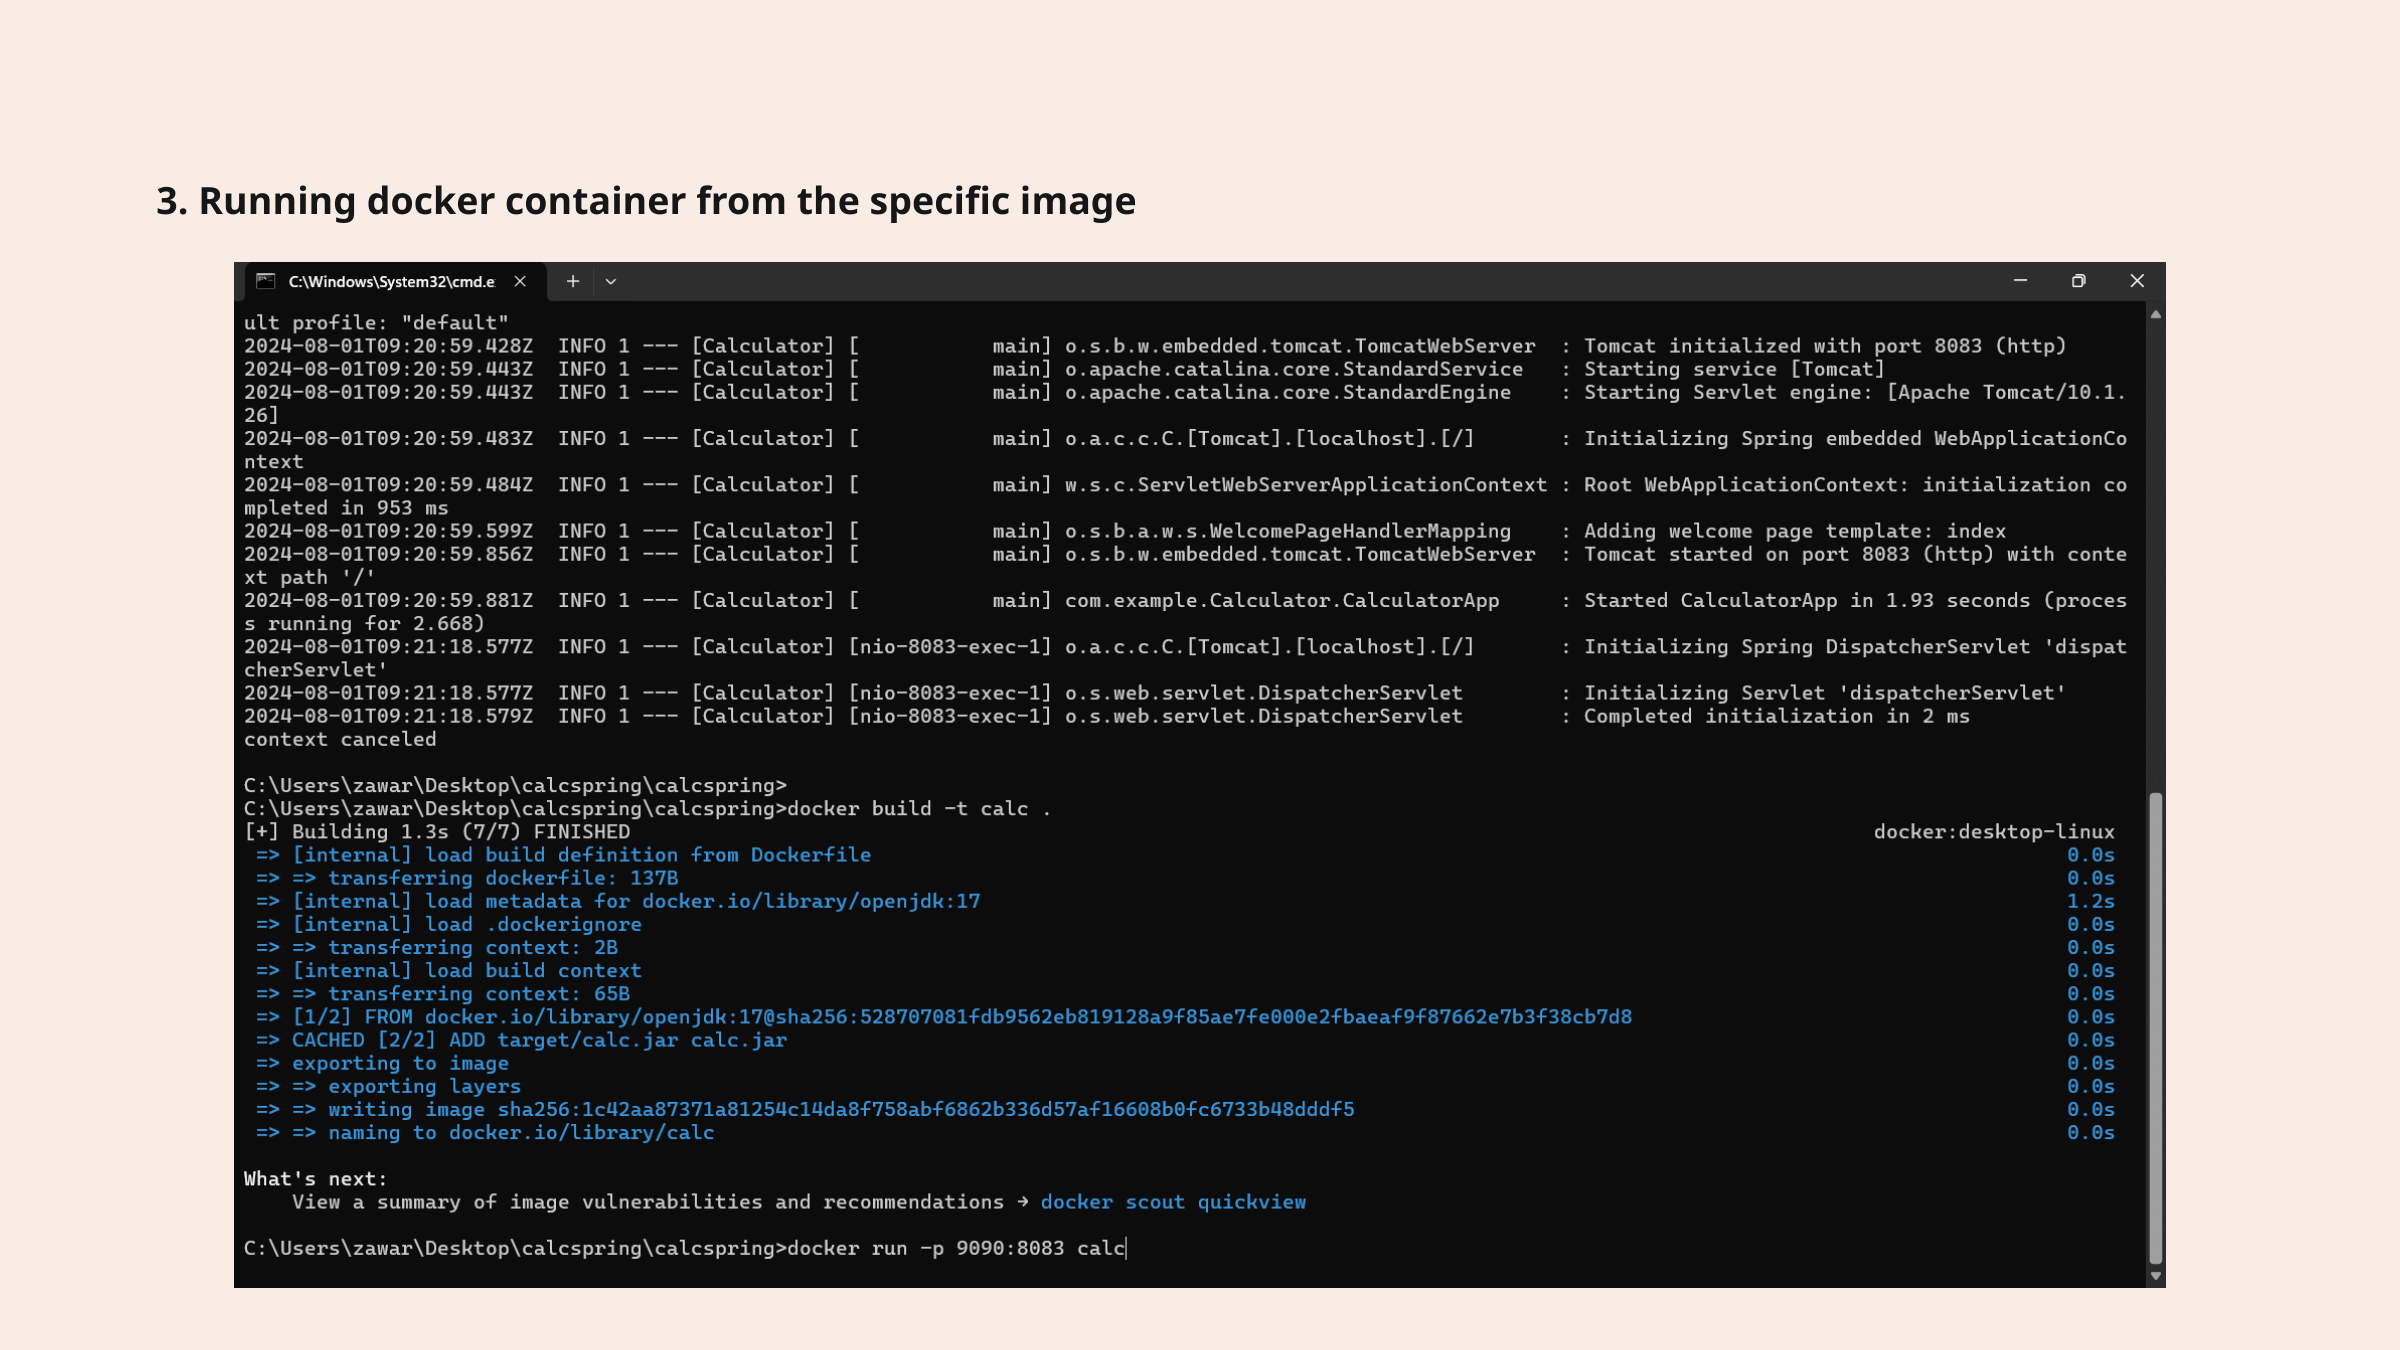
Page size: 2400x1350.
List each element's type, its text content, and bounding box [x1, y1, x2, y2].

text_box [0, 0, 2400, 1350]
picture [234, 262, 2166, 1289]
text_box 3. Running docker container from the specific image [141, 88, 2185, 236]
